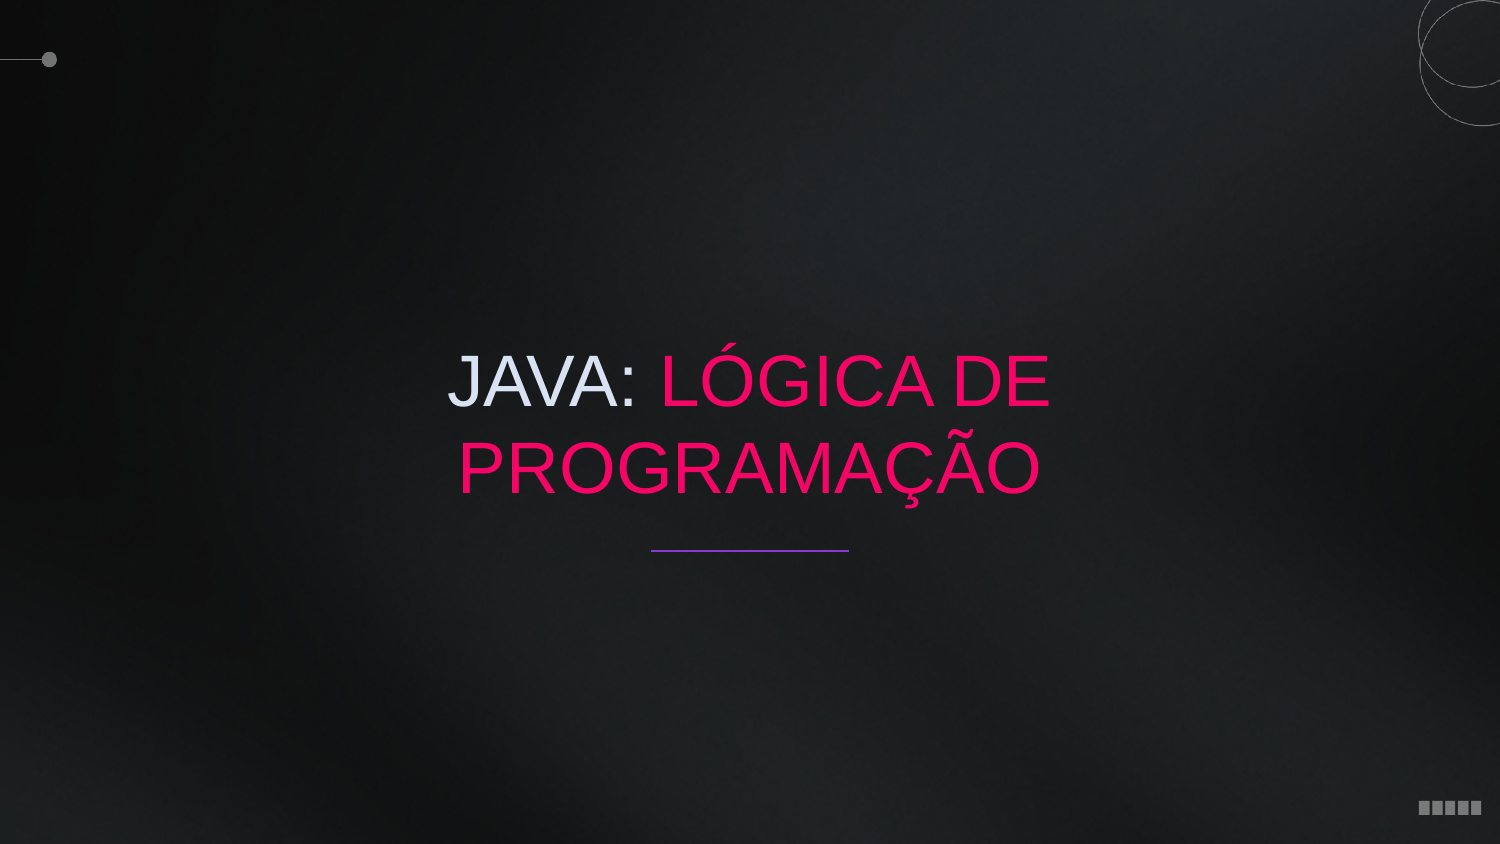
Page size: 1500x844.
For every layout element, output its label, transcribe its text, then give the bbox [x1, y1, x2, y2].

picture [0, 0, 1500, 844]
text_box JAVA: LÓGICA DE PROGRAMAÇÃO [261, 325, 1239, 516]
